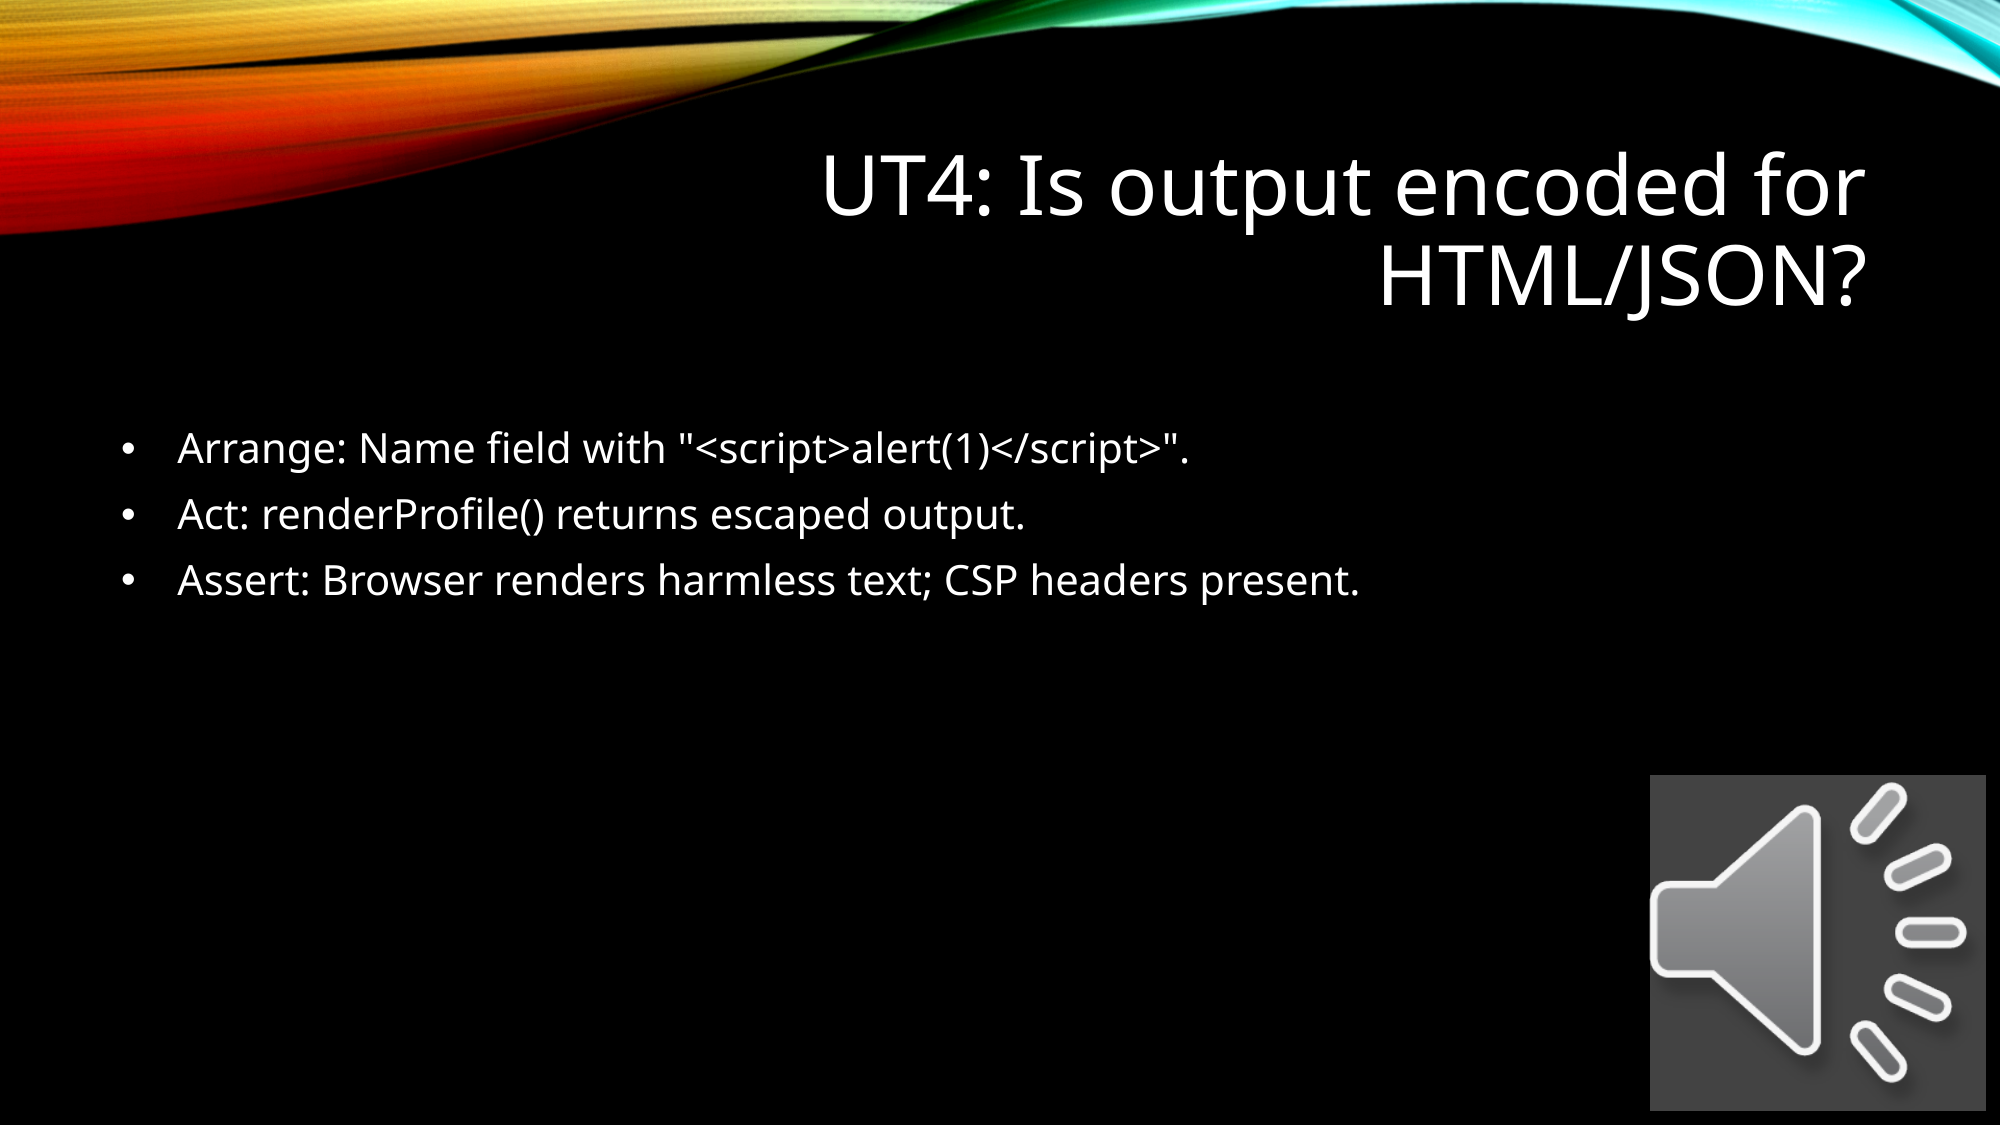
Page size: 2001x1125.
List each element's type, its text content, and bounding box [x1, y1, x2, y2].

text_box Arrange: Name field with "<script>alert(1)</script>". Act: renderProfile() returns escaped output. Assert: Browser renders harmless text; CSP headers present. [87, 420, 1587, 612]
title UT4: Is output encoded for HTML/JSON? [470, 126, 1883, 339]
picture [1648, 773, 1987, 1112]
picture [0, 0, 2000, 237]
